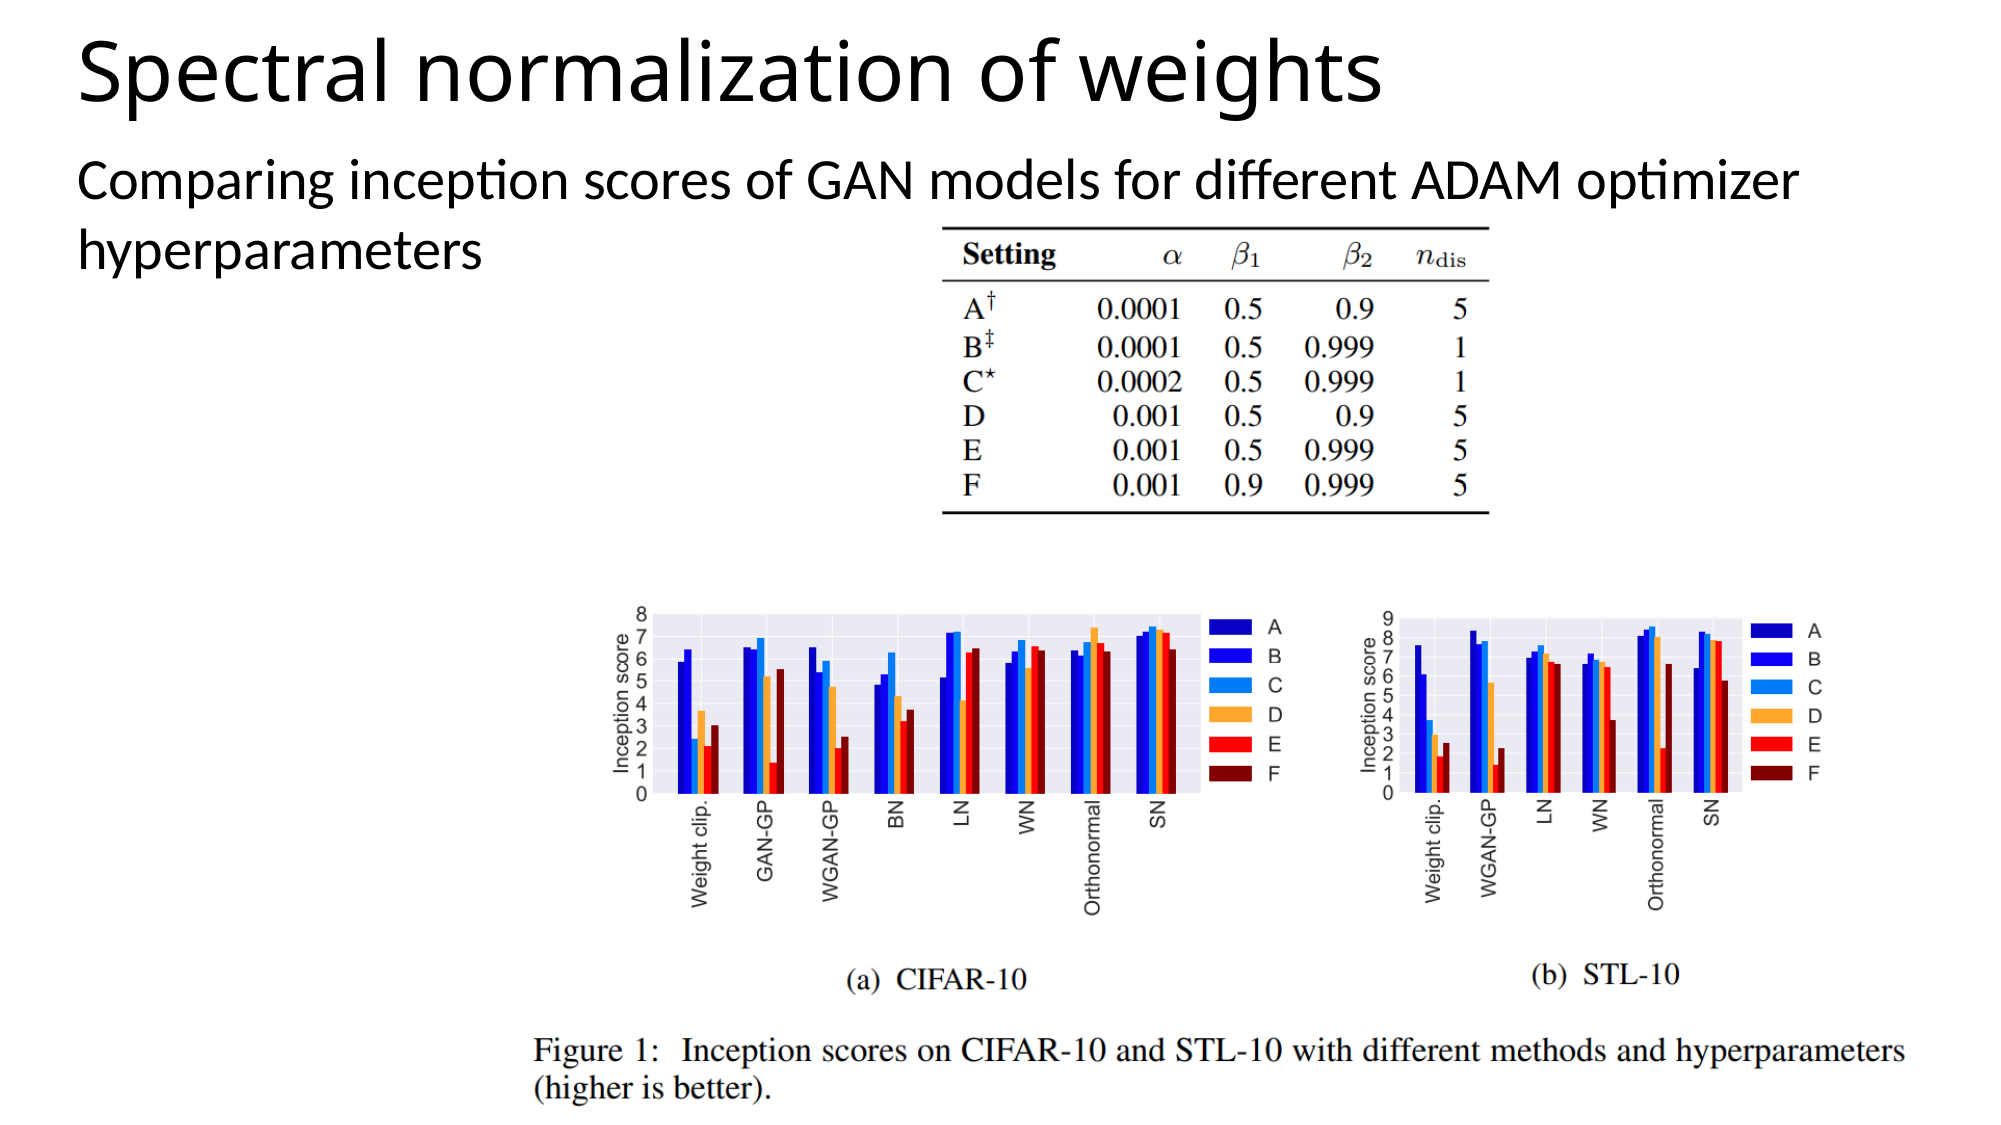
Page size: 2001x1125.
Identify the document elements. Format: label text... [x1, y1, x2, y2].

title Spectral normalization of weights [62, 29, 1953, 133]
picture [521, 218, 1911, 1112]
list Comparing inception scores of GAN models for different ADAM optimizer hyperparameters [62, 133, 1953, 1048]
